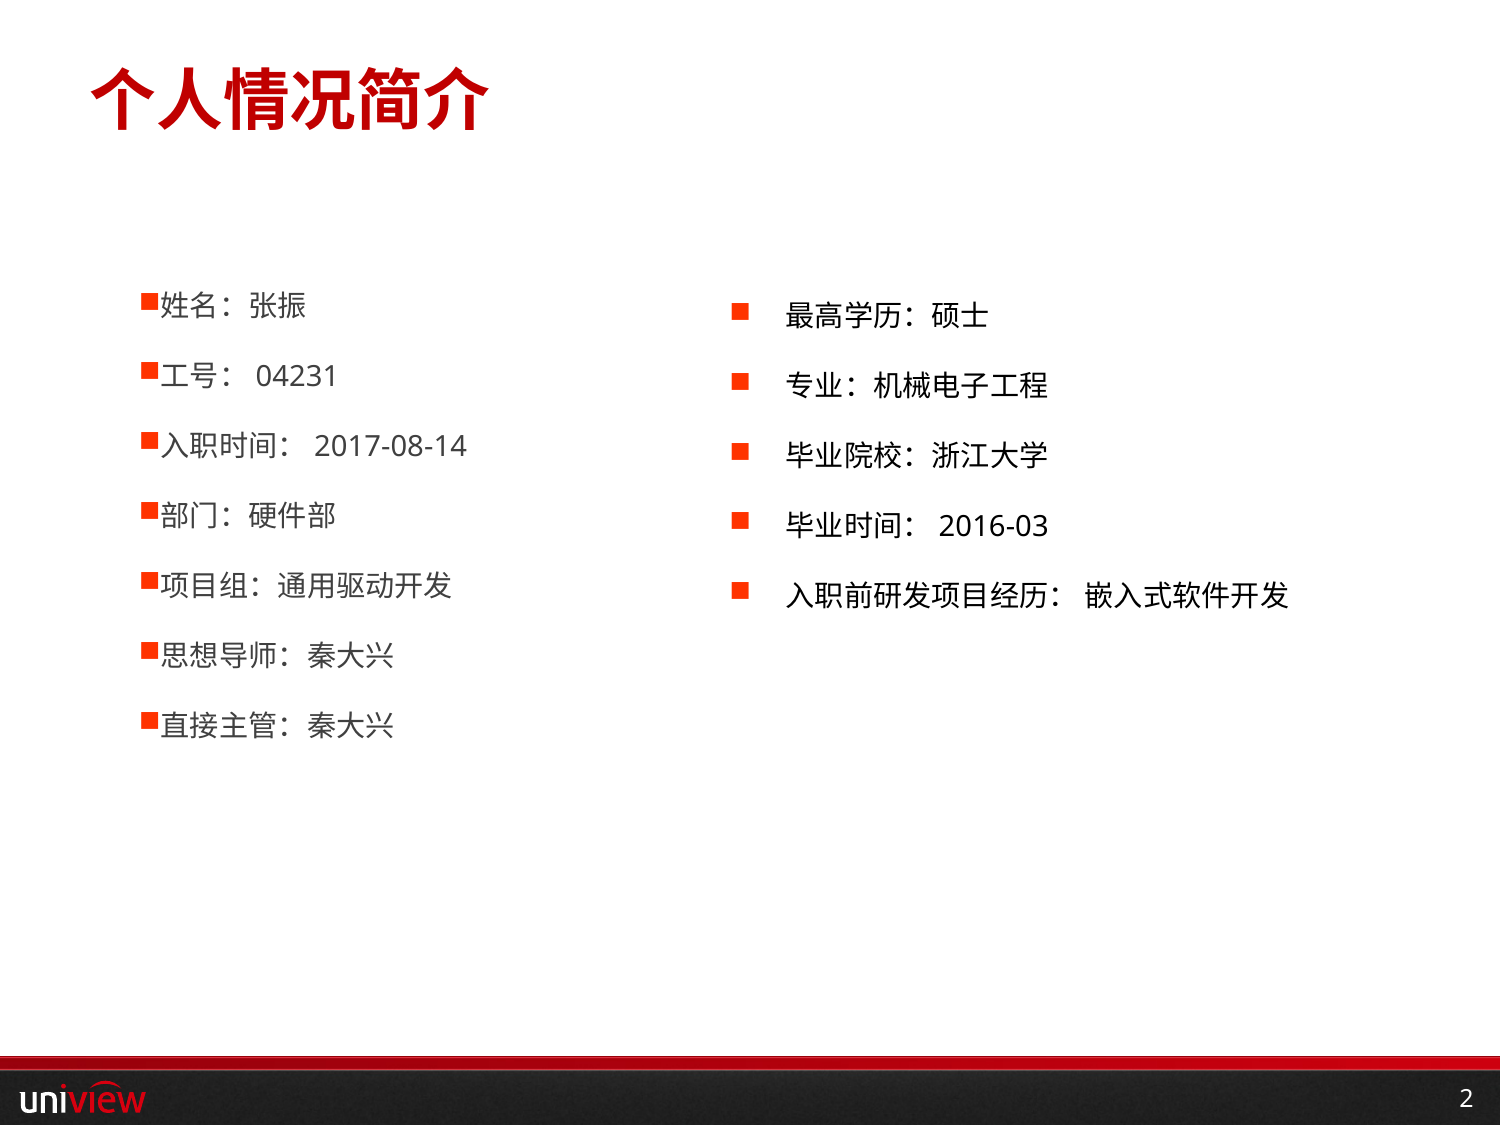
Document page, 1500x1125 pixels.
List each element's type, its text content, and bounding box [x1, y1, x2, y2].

title 个人情况简介 [75, 50, 1447, 150]
text_box 姓名：张振 工号：04231 入职时间：2017-08-14 部门：硬件部 项目组：通用驱动开发 思想导师：秦大兴 直接主管：秦大兴 [123, 245, 729, 988]
text_box 最高学历：硕士 专业：机械电子工程 毕业院校：浙江大学 毕业时间：2016-03 入职前研发项目经历： 嵌入式软件开发 [714, 255, 1377, 998]
picture [0, 1056, 1500, 1125]
